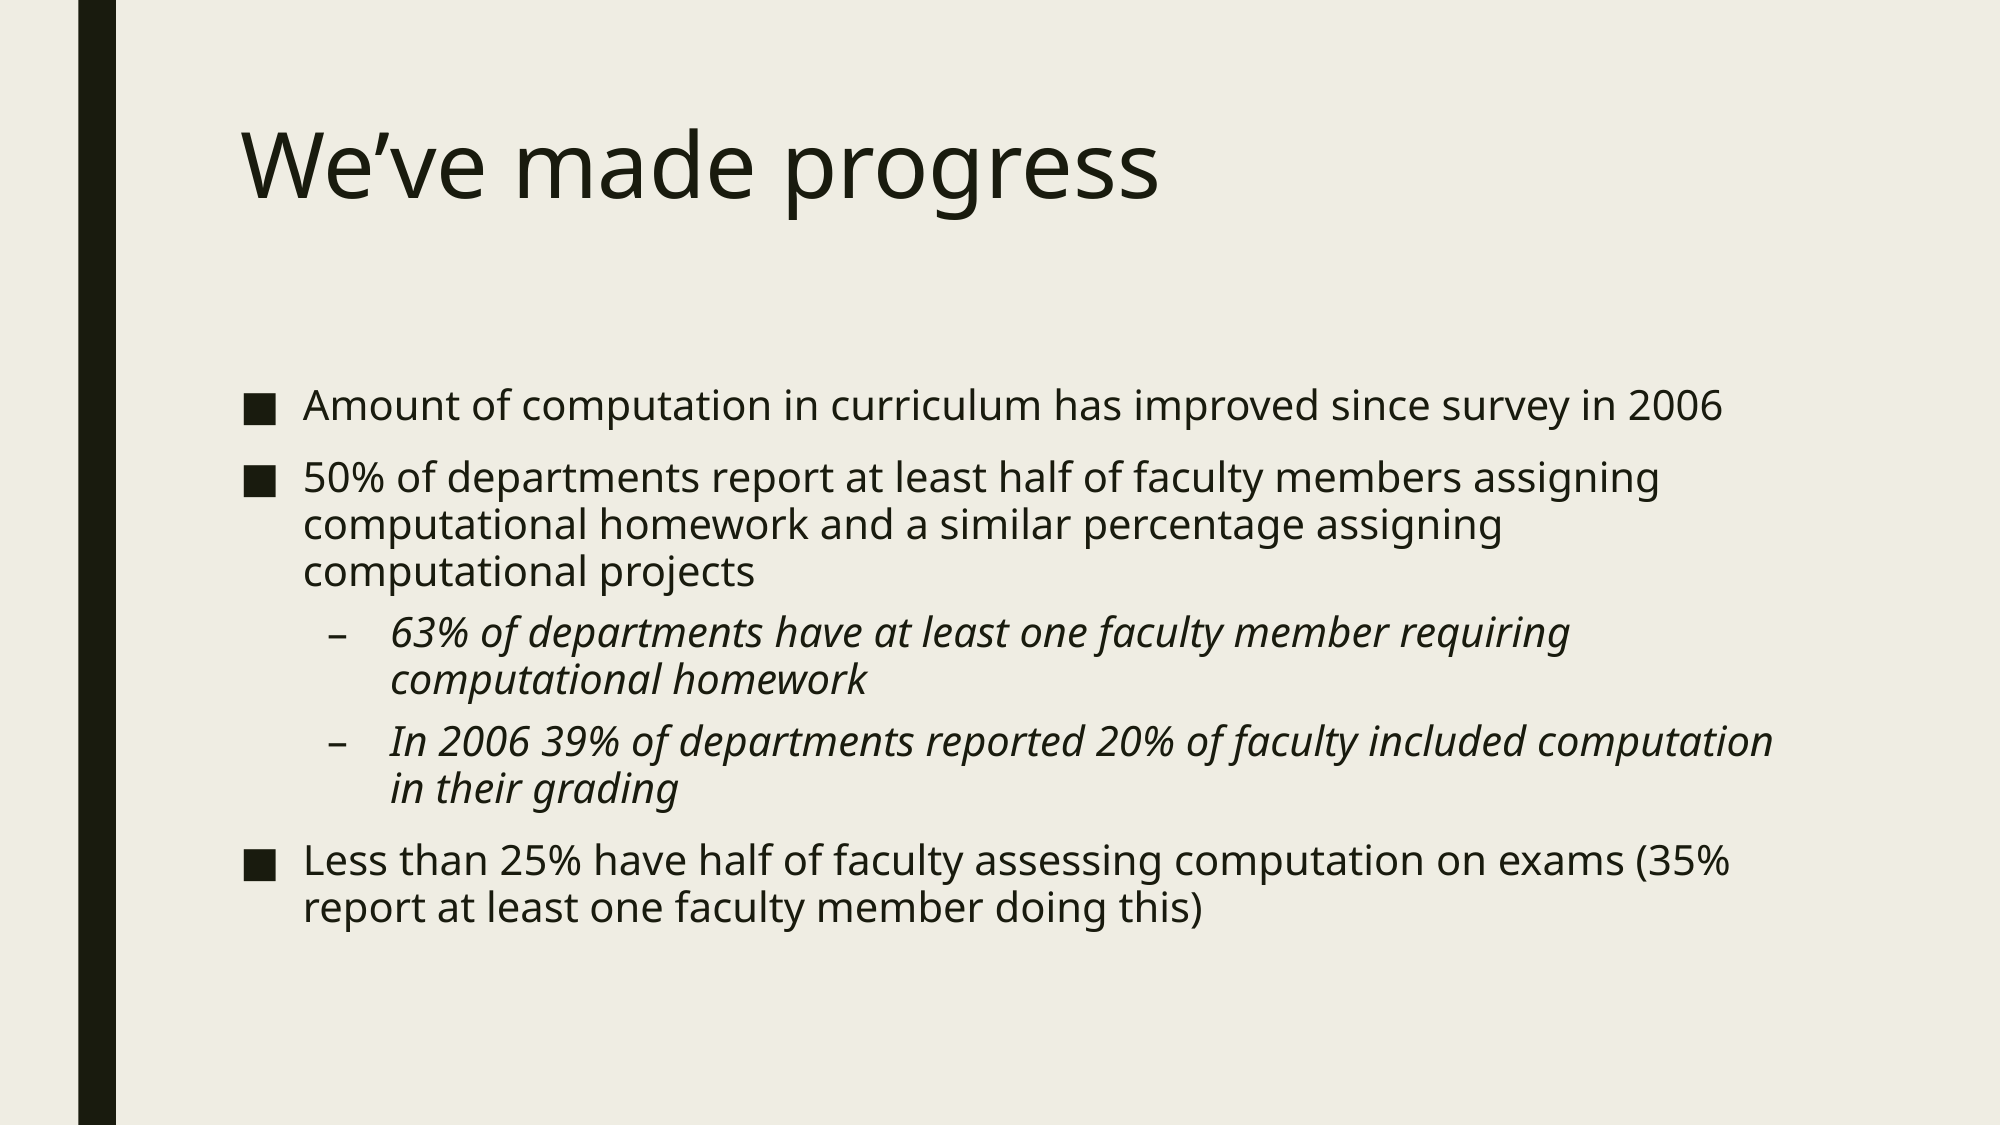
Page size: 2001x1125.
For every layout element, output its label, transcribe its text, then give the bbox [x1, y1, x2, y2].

title We’ve made progress [225, 112, 1800, 357]
list Amount of computation in curriculum has improved since survey in 2006 50% of departments report at least half of faculty members assigning computational homework and a similar percentage assigning computational projects 63% of departments have at least one faculty member requiring computational homework In 2006 39% of departments reported 20% of faculty included computation in their grading Less than 25% have half of faculty assessing computation on exams (35% report at least one faculty member doing this) [225, 375, 1800, 1033]
